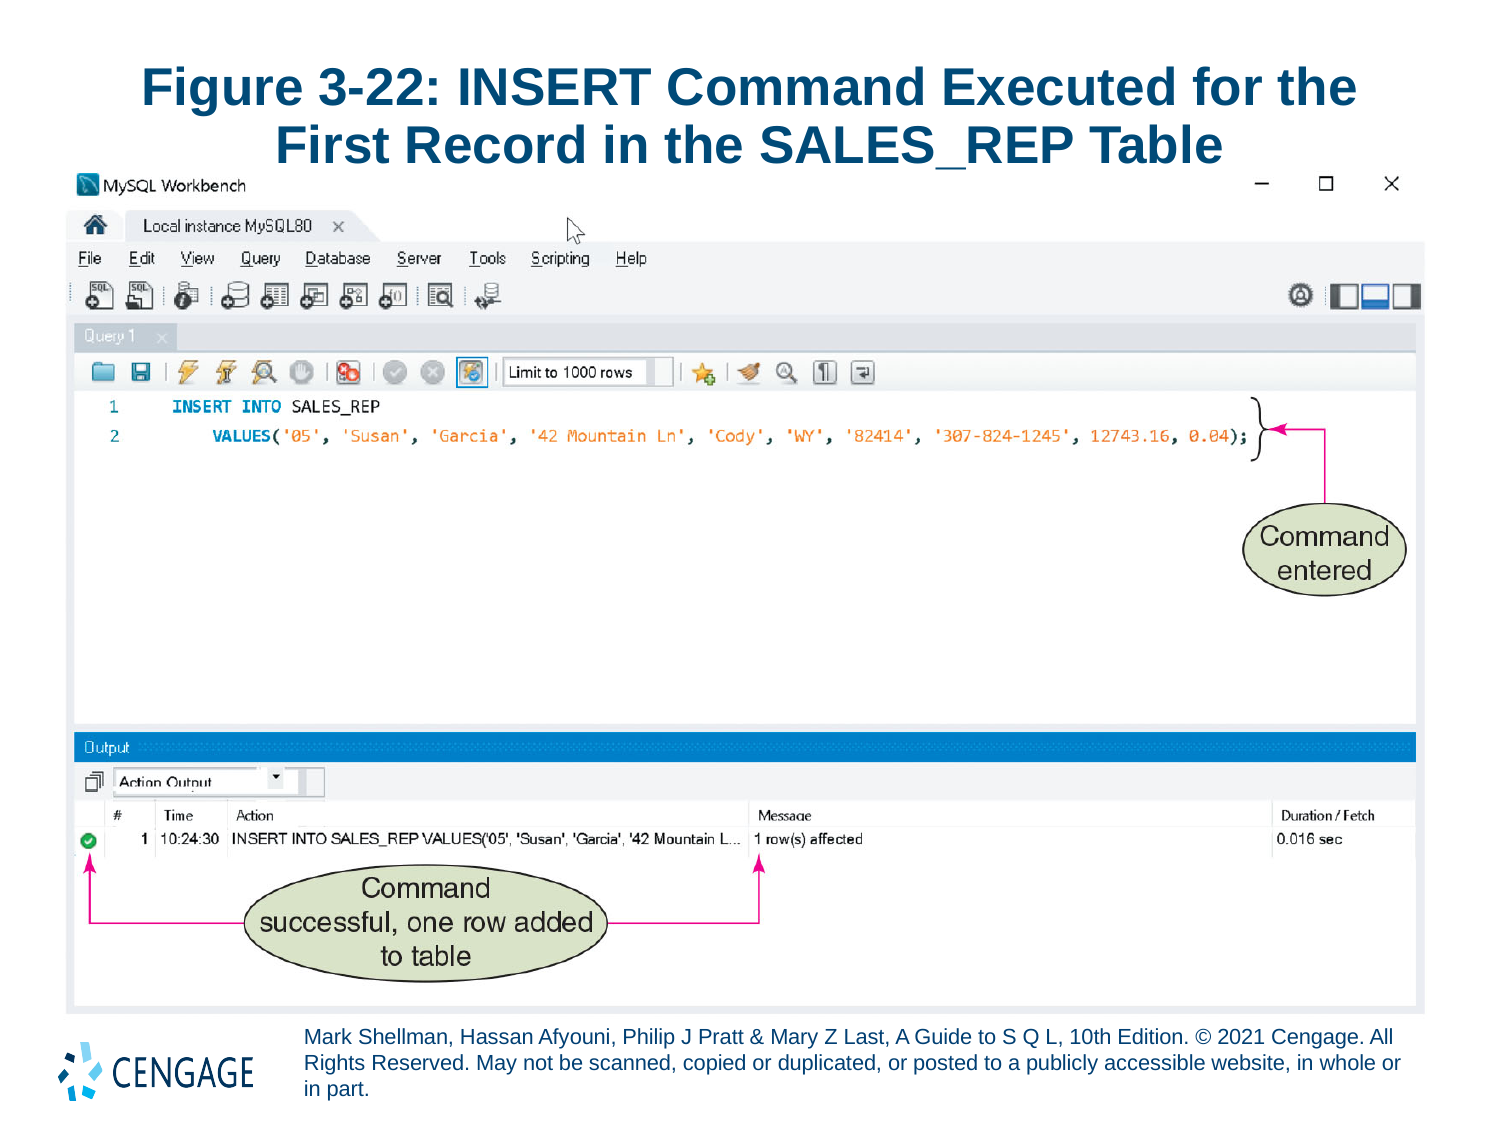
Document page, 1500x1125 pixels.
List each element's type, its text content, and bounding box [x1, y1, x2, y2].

title Figure 3-22: INSERT Command Executed for the First Record in the SALES_REP Table [103, 59, 1397, 170]
picture [58, 1042, 253, 1101]
picture [63, 170, 1437, 1023]
